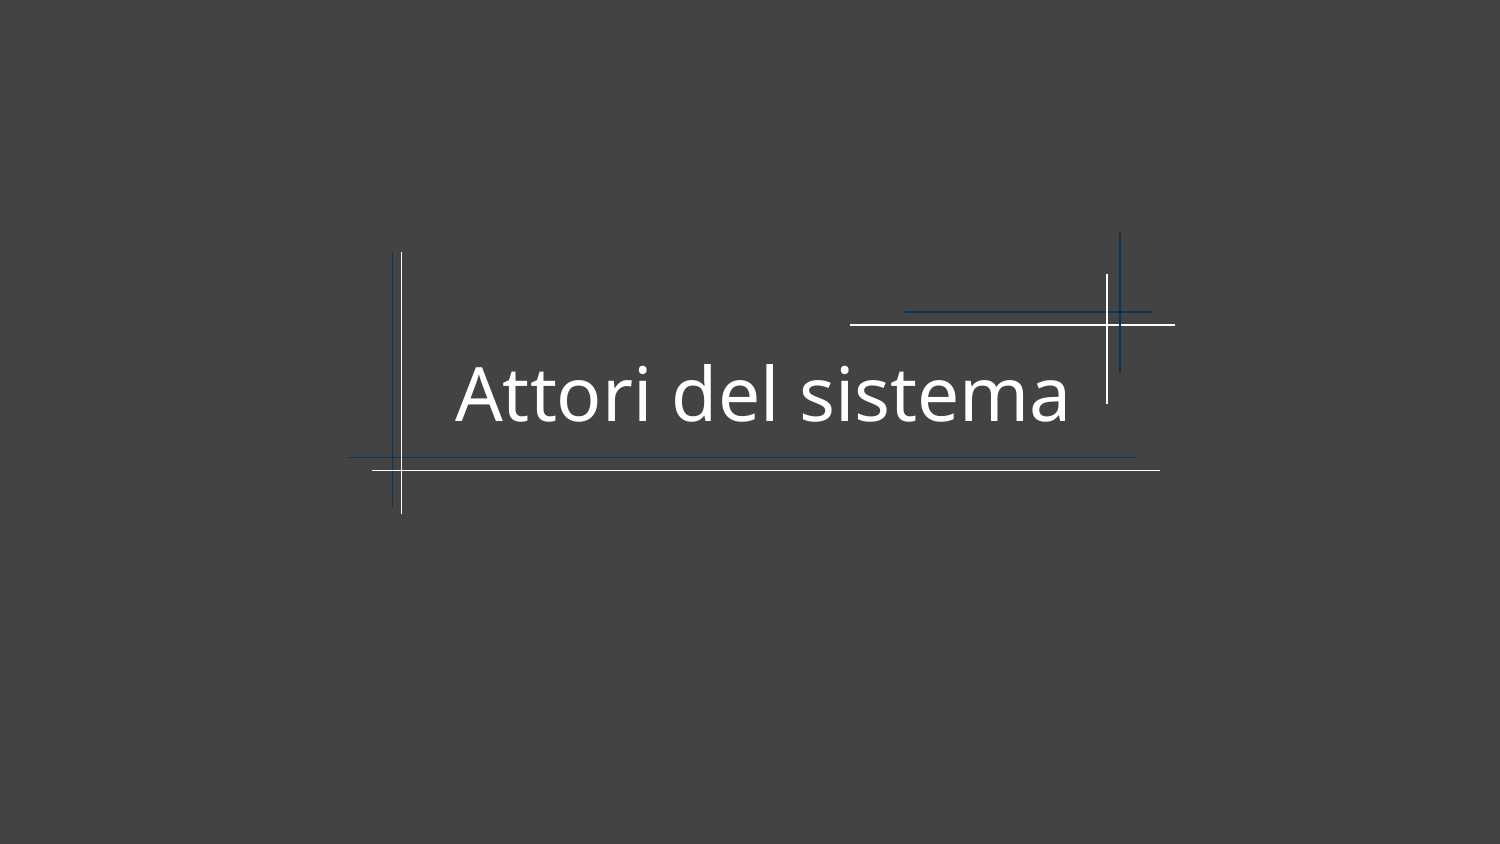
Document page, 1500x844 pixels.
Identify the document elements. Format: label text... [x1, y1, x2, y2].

text_box Attori del sistema [413, 465, 1114, 469]
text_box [854, 326, 1106, 337]
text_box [1108, 326, 1114, 337]
text_box Attori del sistema [413, 312, 1114, 456]
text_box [1108, 313, 1114, 324]
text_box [911, 313, 1106, 324]
